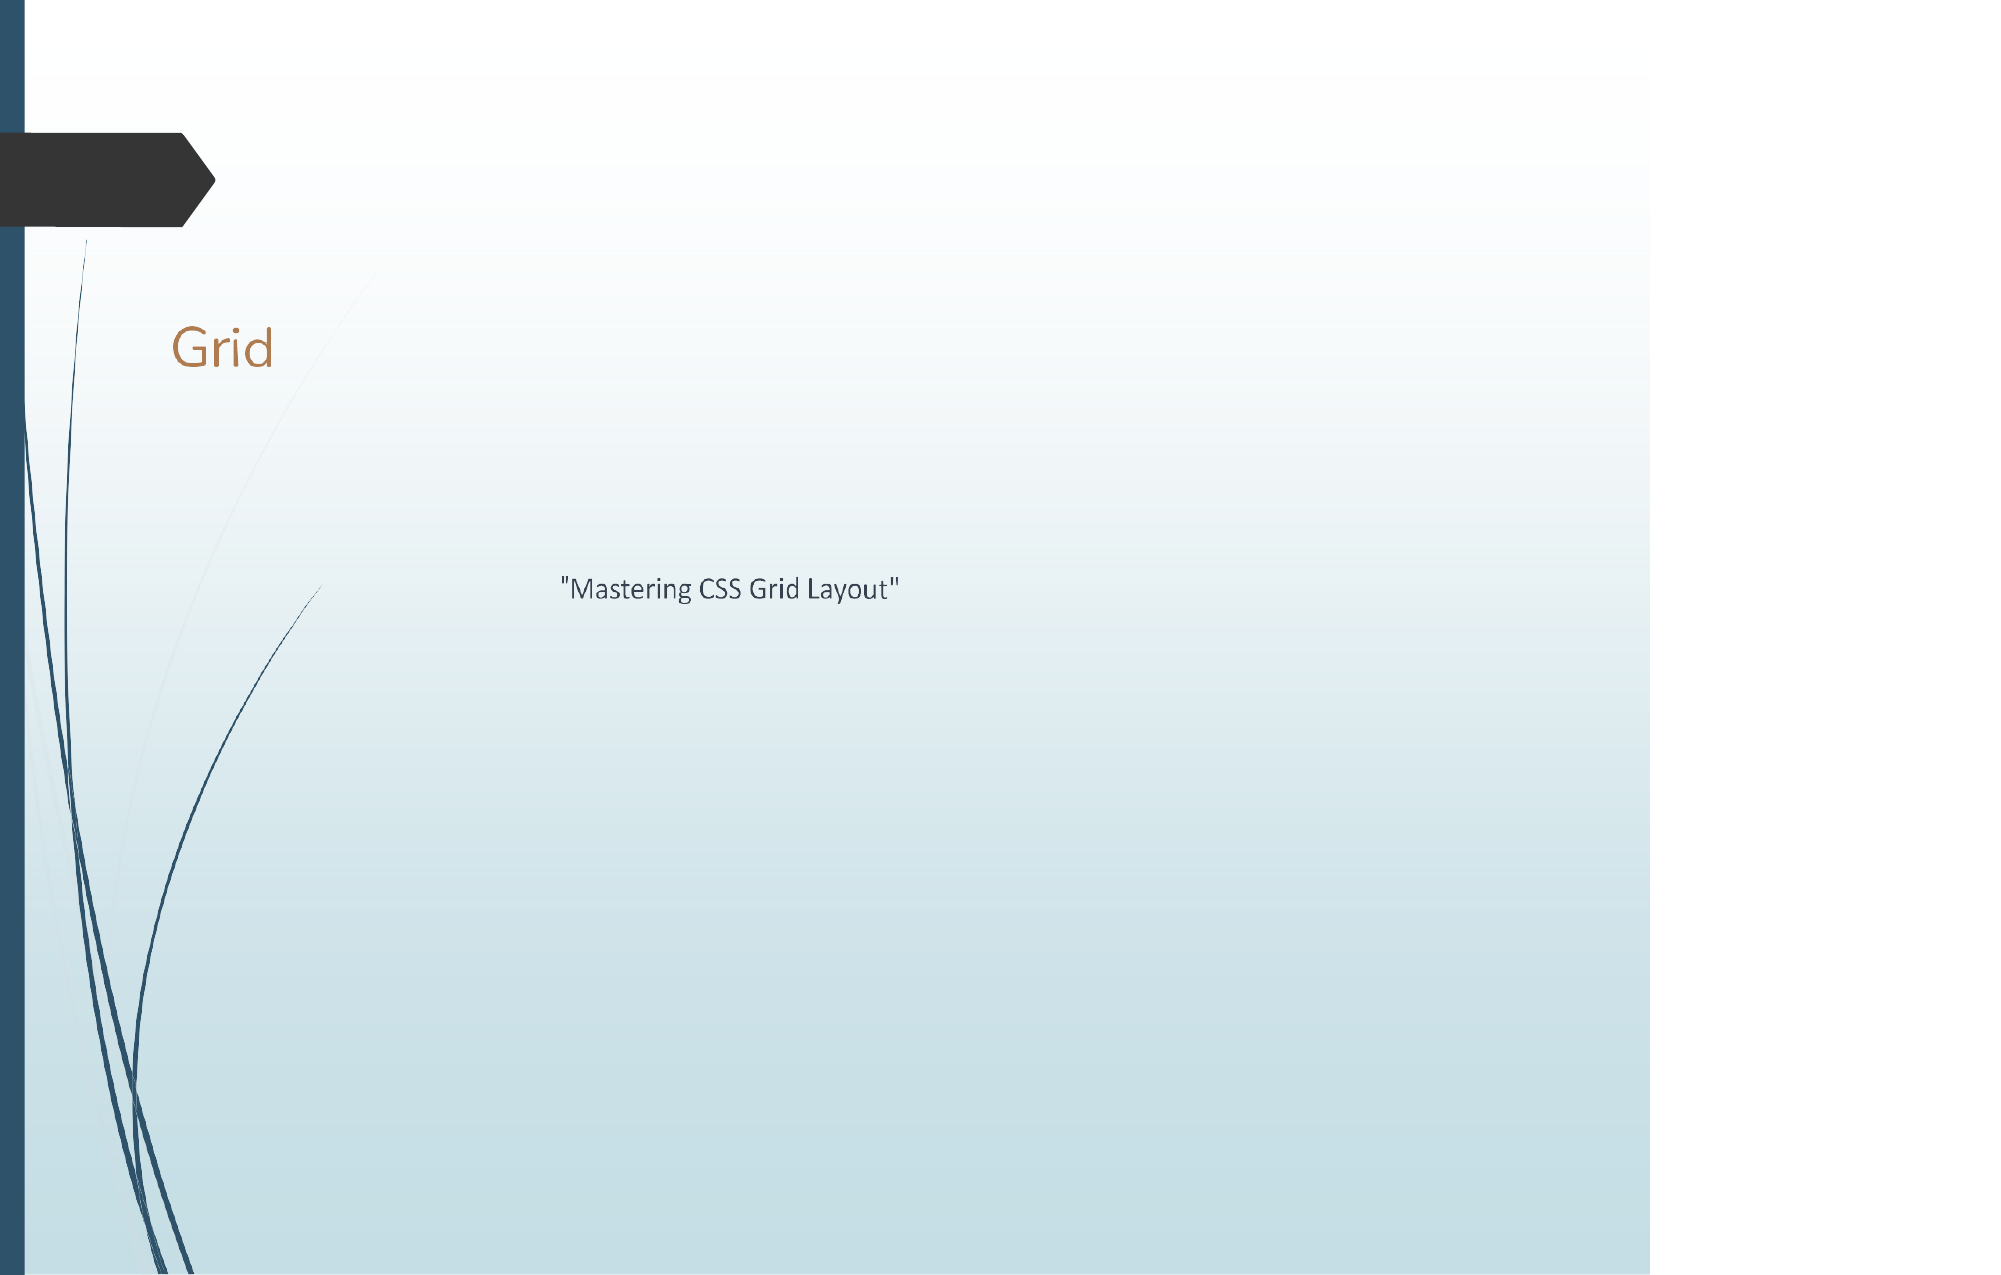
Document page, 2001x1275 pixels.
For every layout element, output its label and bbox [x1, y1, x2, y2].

text_box [0, 0, 1651, 1275]
